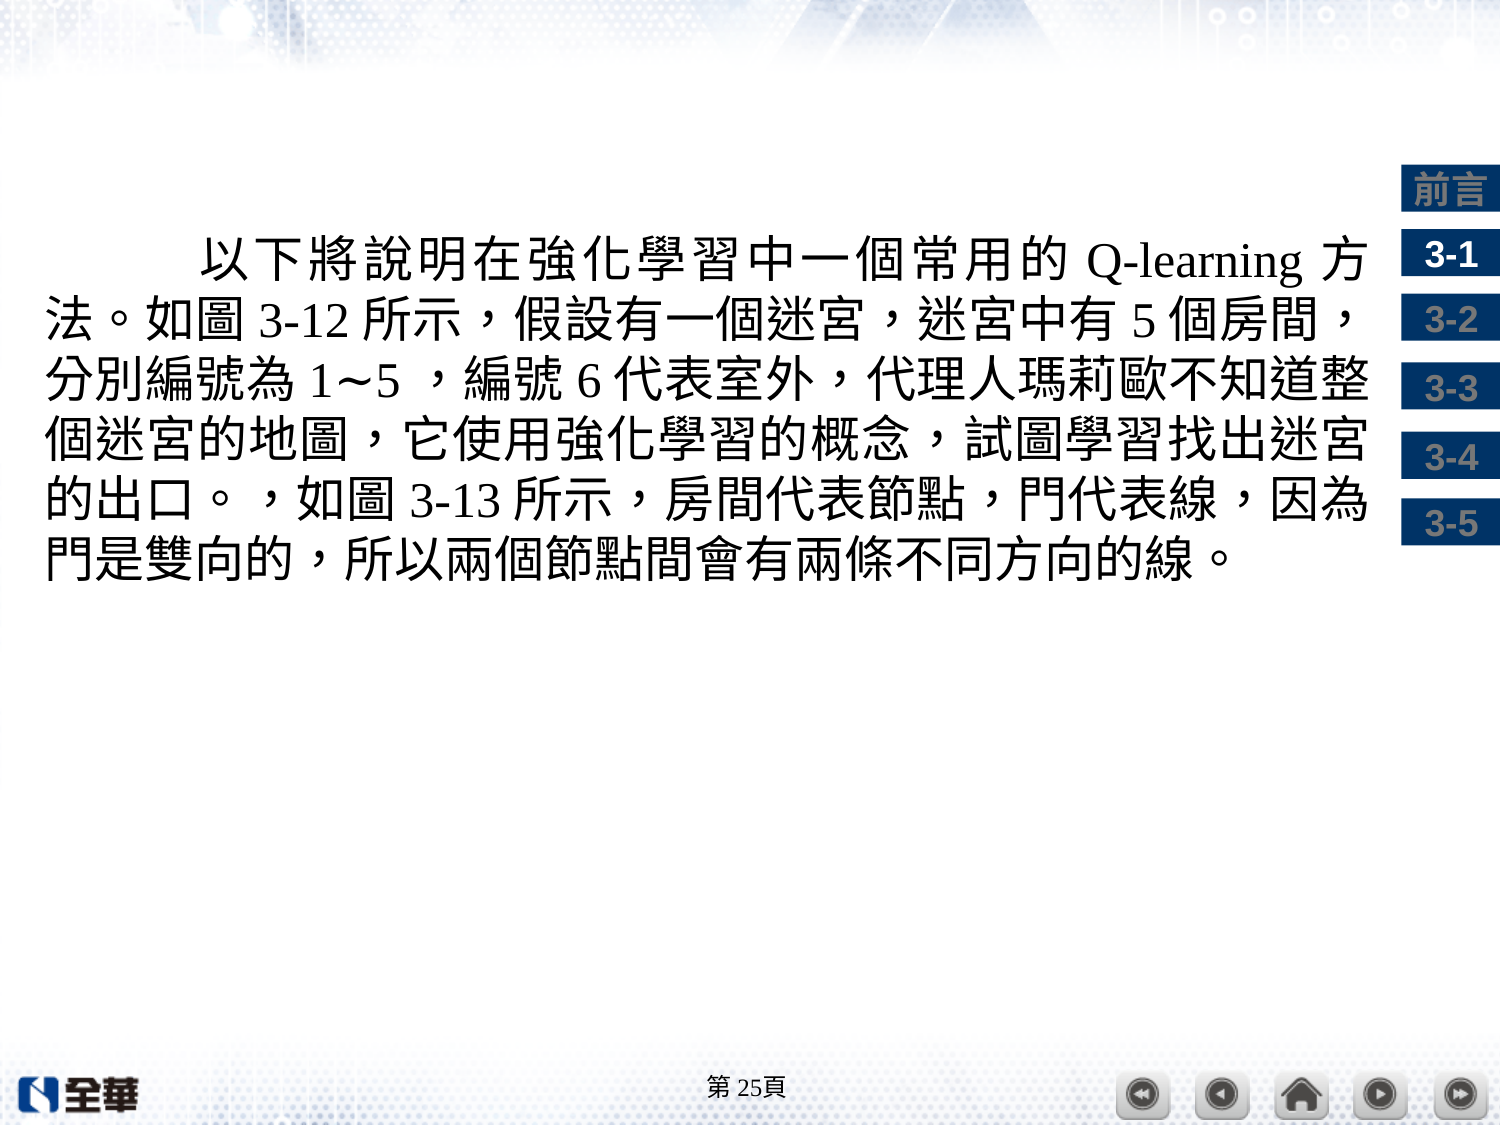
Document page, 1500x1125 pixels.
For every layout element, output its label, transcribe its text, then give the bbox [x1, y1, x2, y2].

picture [0, 0, 1500, 1125]
list 以下將說明在強化學習中一個常用的Q-learning方法。如圖3-12所示，假設有一個迷宮，迷宮中有5個房間，分別編號為1∼5，編號6代表室外，代理人瑪莉歐不知道整個迷宮的地圖，它使用強化學習的概念，試圖學習找出迷宮的出口。，如圖3-13所示，房間代表節點，門代表線，因為門是雙向的，所以兩個節點間會有兩條不同方向的線。 [29, 219, 1386, 1048]
